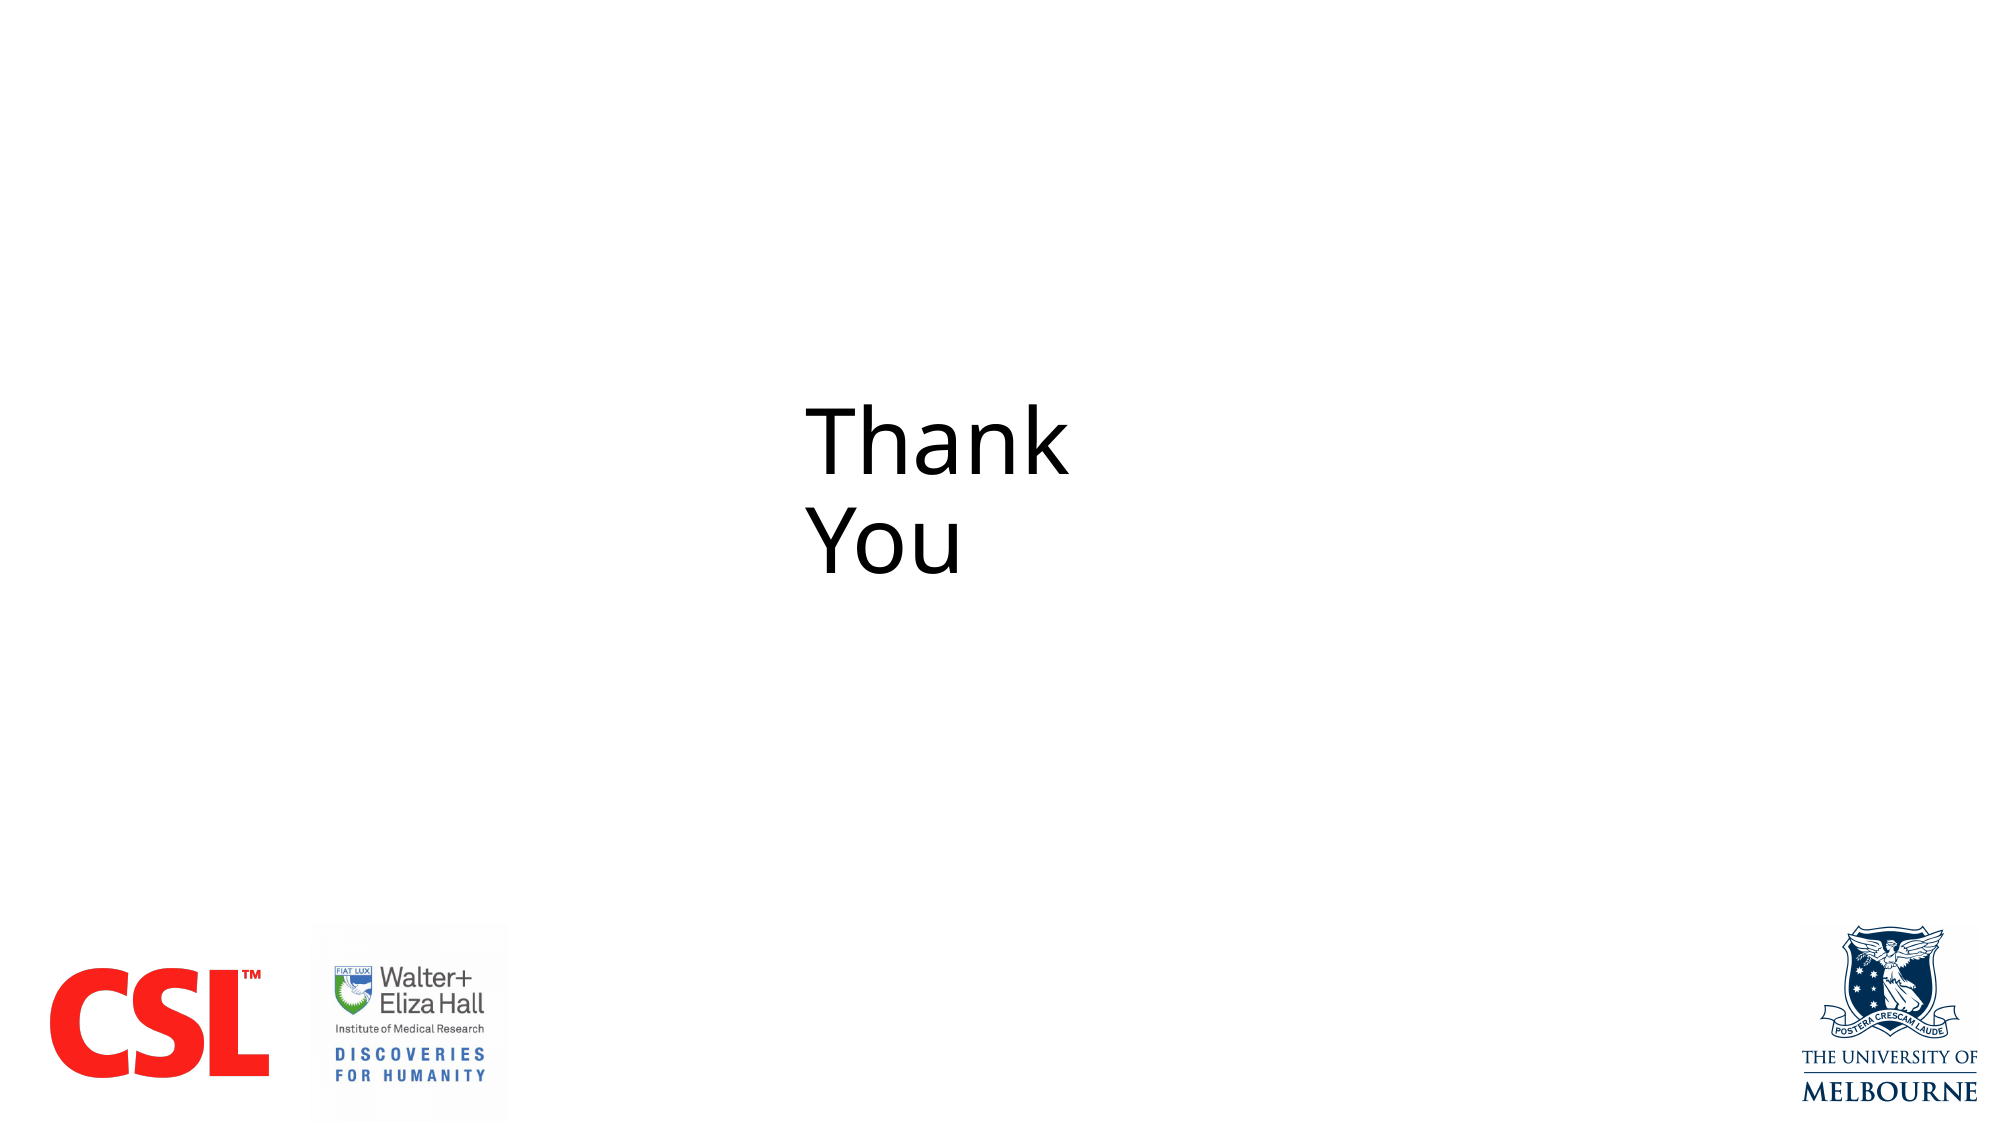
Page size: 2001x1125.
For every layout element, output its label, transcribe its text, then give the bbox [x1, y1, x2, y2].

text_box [49, 924, 1979, 1122]
title Thank You [790, 385, 1210, 604]
